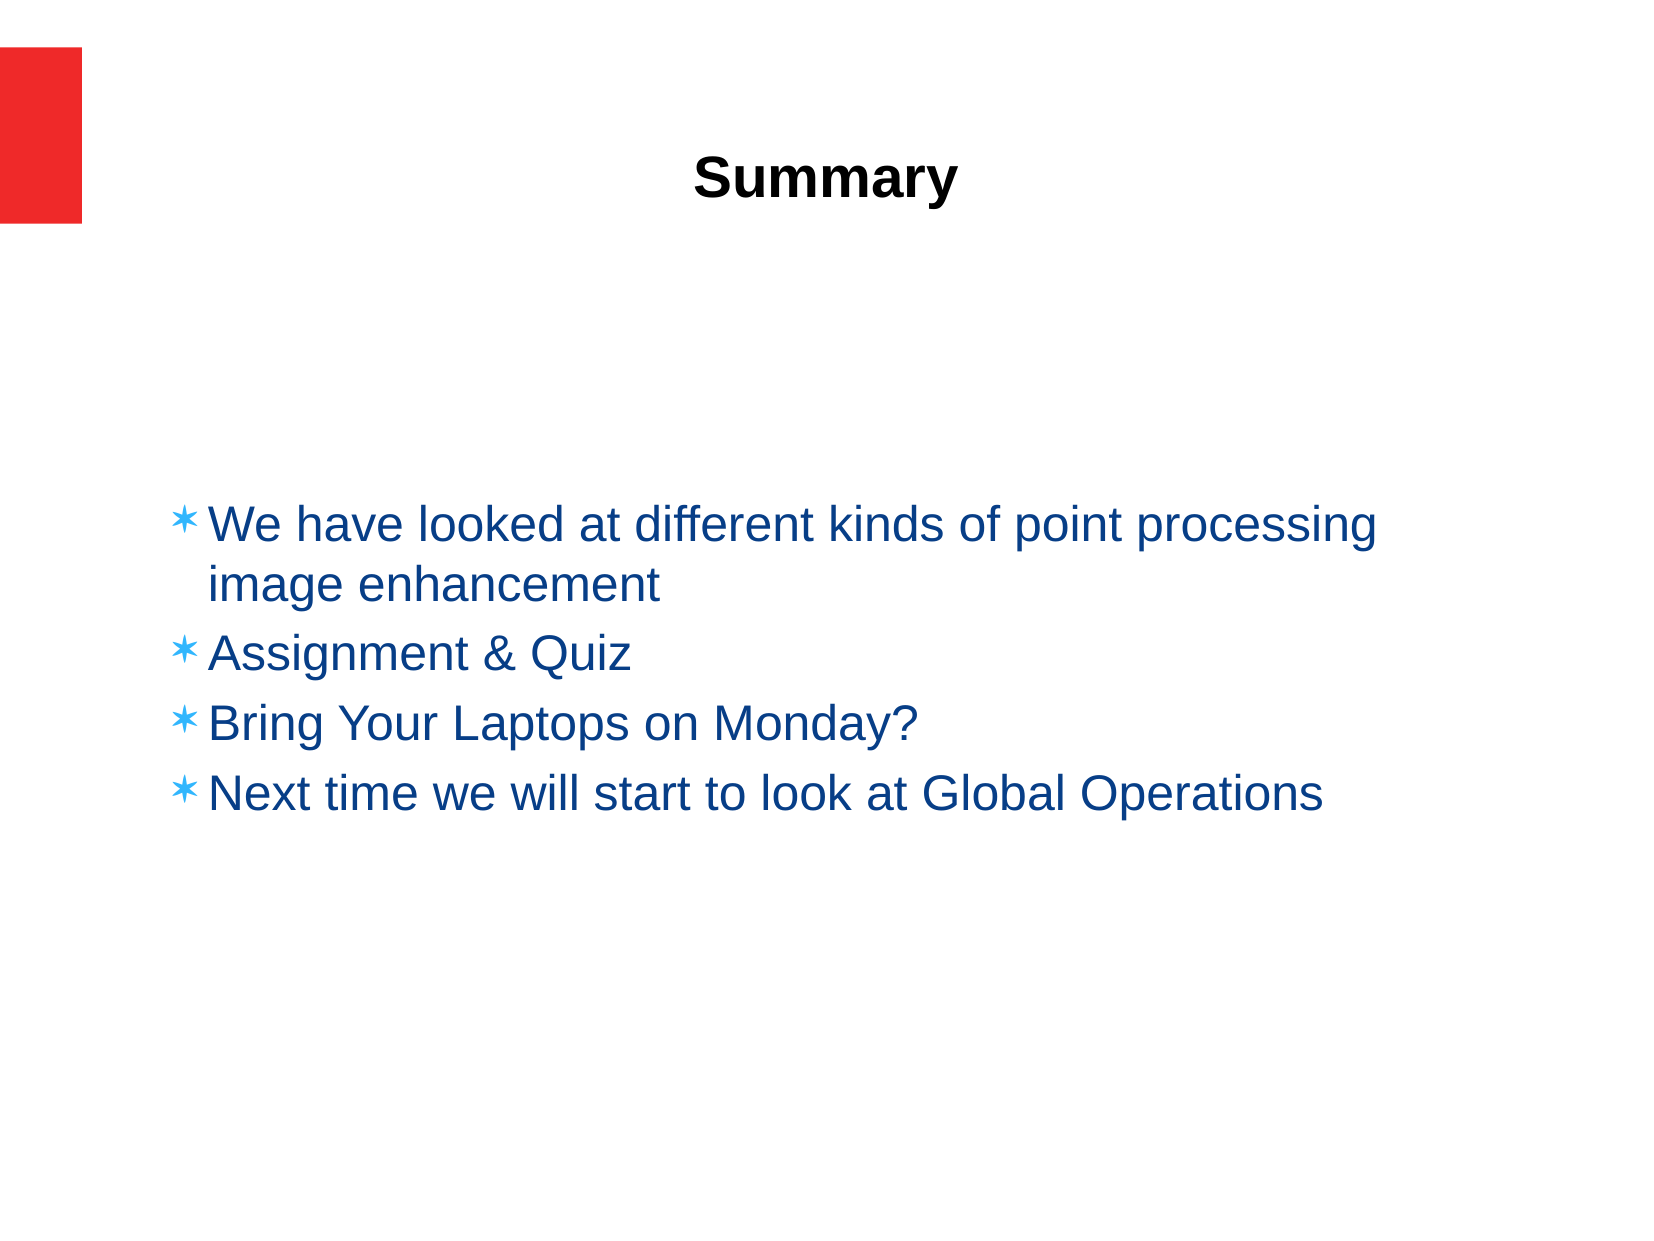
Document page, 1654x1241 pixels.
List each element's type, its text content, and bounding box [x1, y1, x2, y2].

text_box Summary [82, 61, 1571, 288]
text_box We have looked at different kinds of point processing image enhancement Assignment & Quiz Bring Your Laptops on Monday? Next time we will start to look at Global Operations [157, 483, 1497, 1108]
